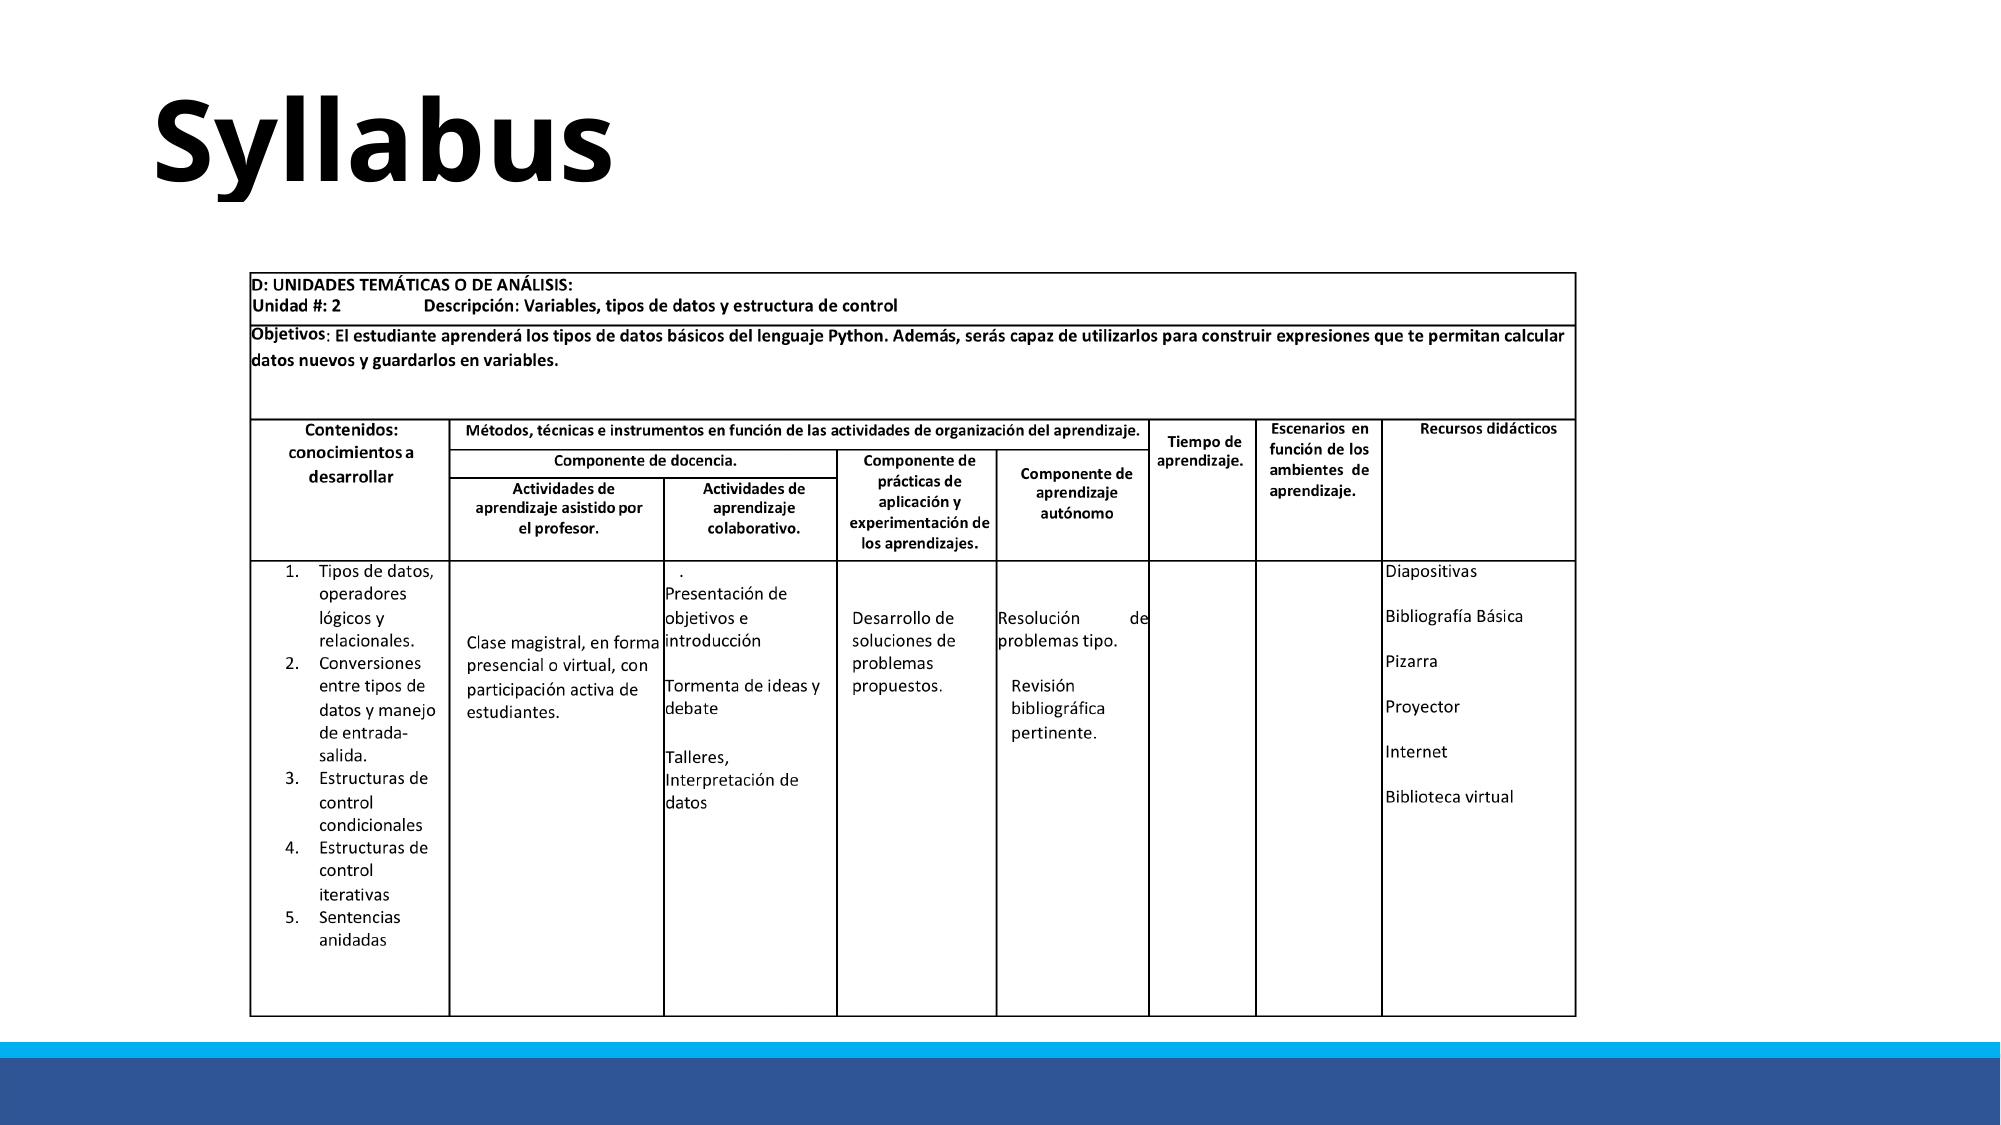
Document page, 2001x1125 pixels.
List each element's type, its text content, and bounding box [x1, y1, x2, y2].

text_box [189, 202, 1614, 1017]
title Syllabus [137, 35, 1863, 254]
